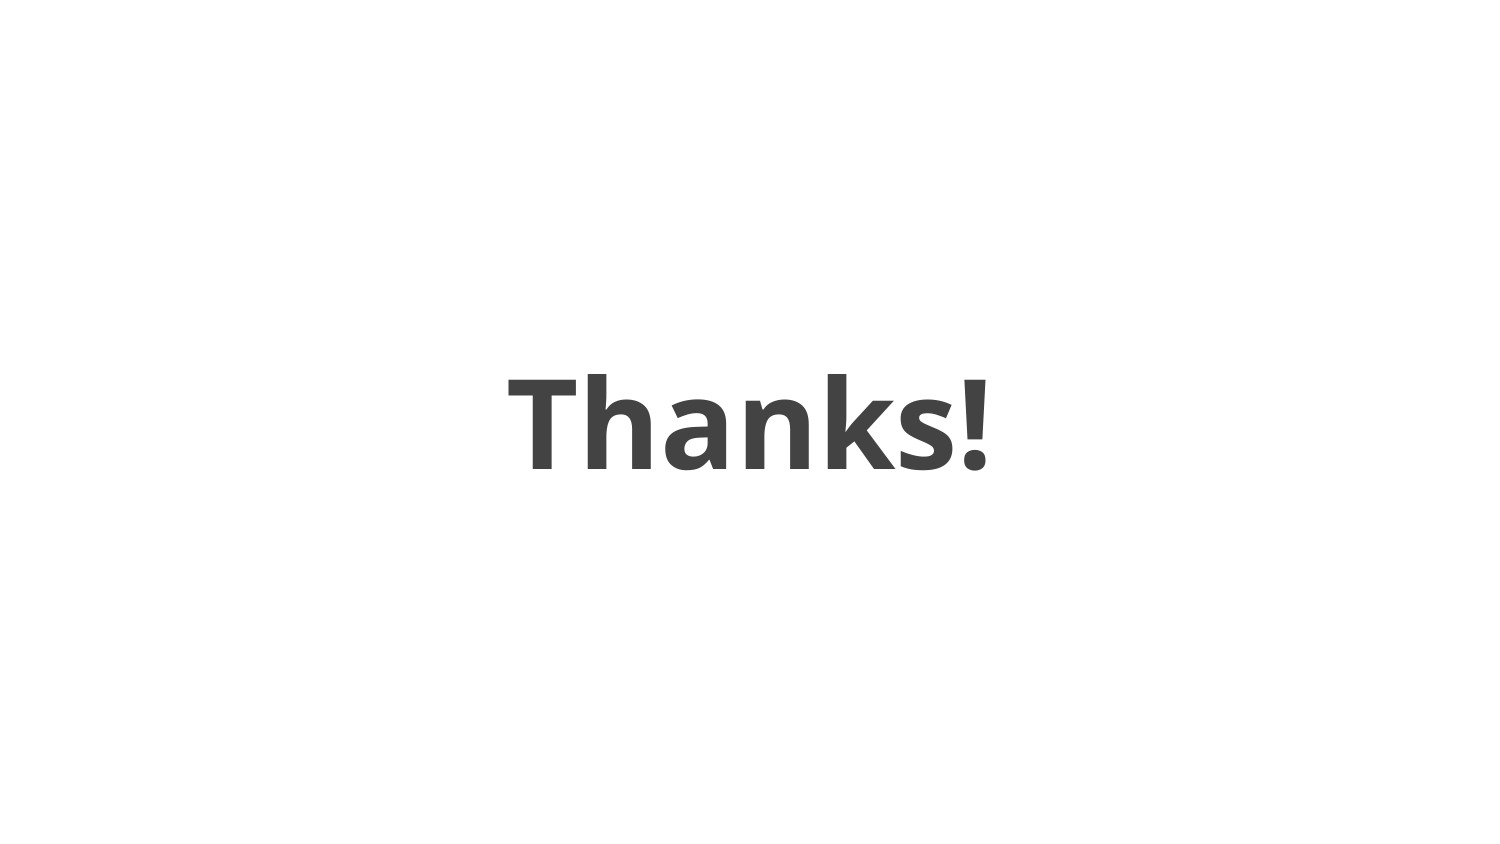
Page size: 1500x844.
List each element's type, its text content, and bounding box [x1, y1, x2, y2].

title Thanks! [280, 334, 1220, 510]
